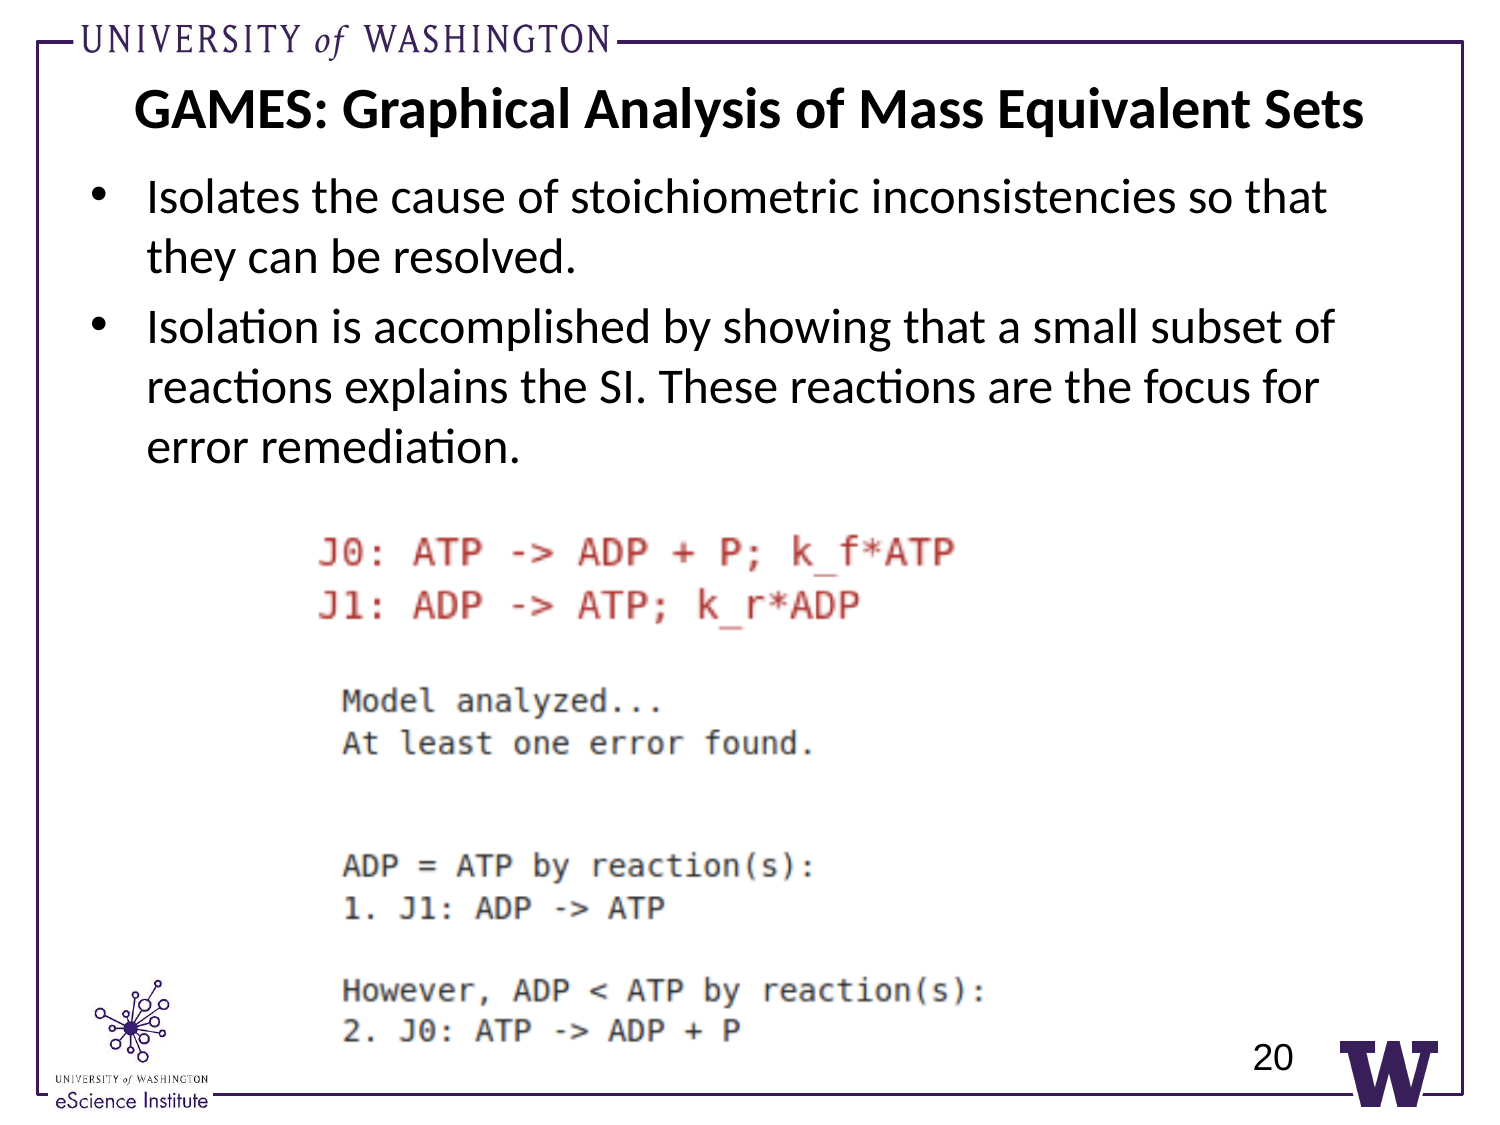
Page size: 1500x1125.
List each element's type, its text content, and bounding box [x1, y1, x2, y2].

picture [305, 531, 970, 638]
picture [318, 680, 1014, 1086]
picture [1340, 1041, 1438, 1107]
picture [81, 24, 609, 61]
list Isolates the cause of stoichiometric inconsistencies so that they can be resolved. Isolation is accomplished by showing that a small subset of reactions explains the SI. These reactions are the focus for error remediation. [75, 156, 1425, 906]
picture [48, 978, 213, 1113]
slide_number 20 [1237, 1025, 1325, 1085]
title GAMES: Graphical Analysis of Mass Equivalent Sets [75, 62, 1425, 156]
